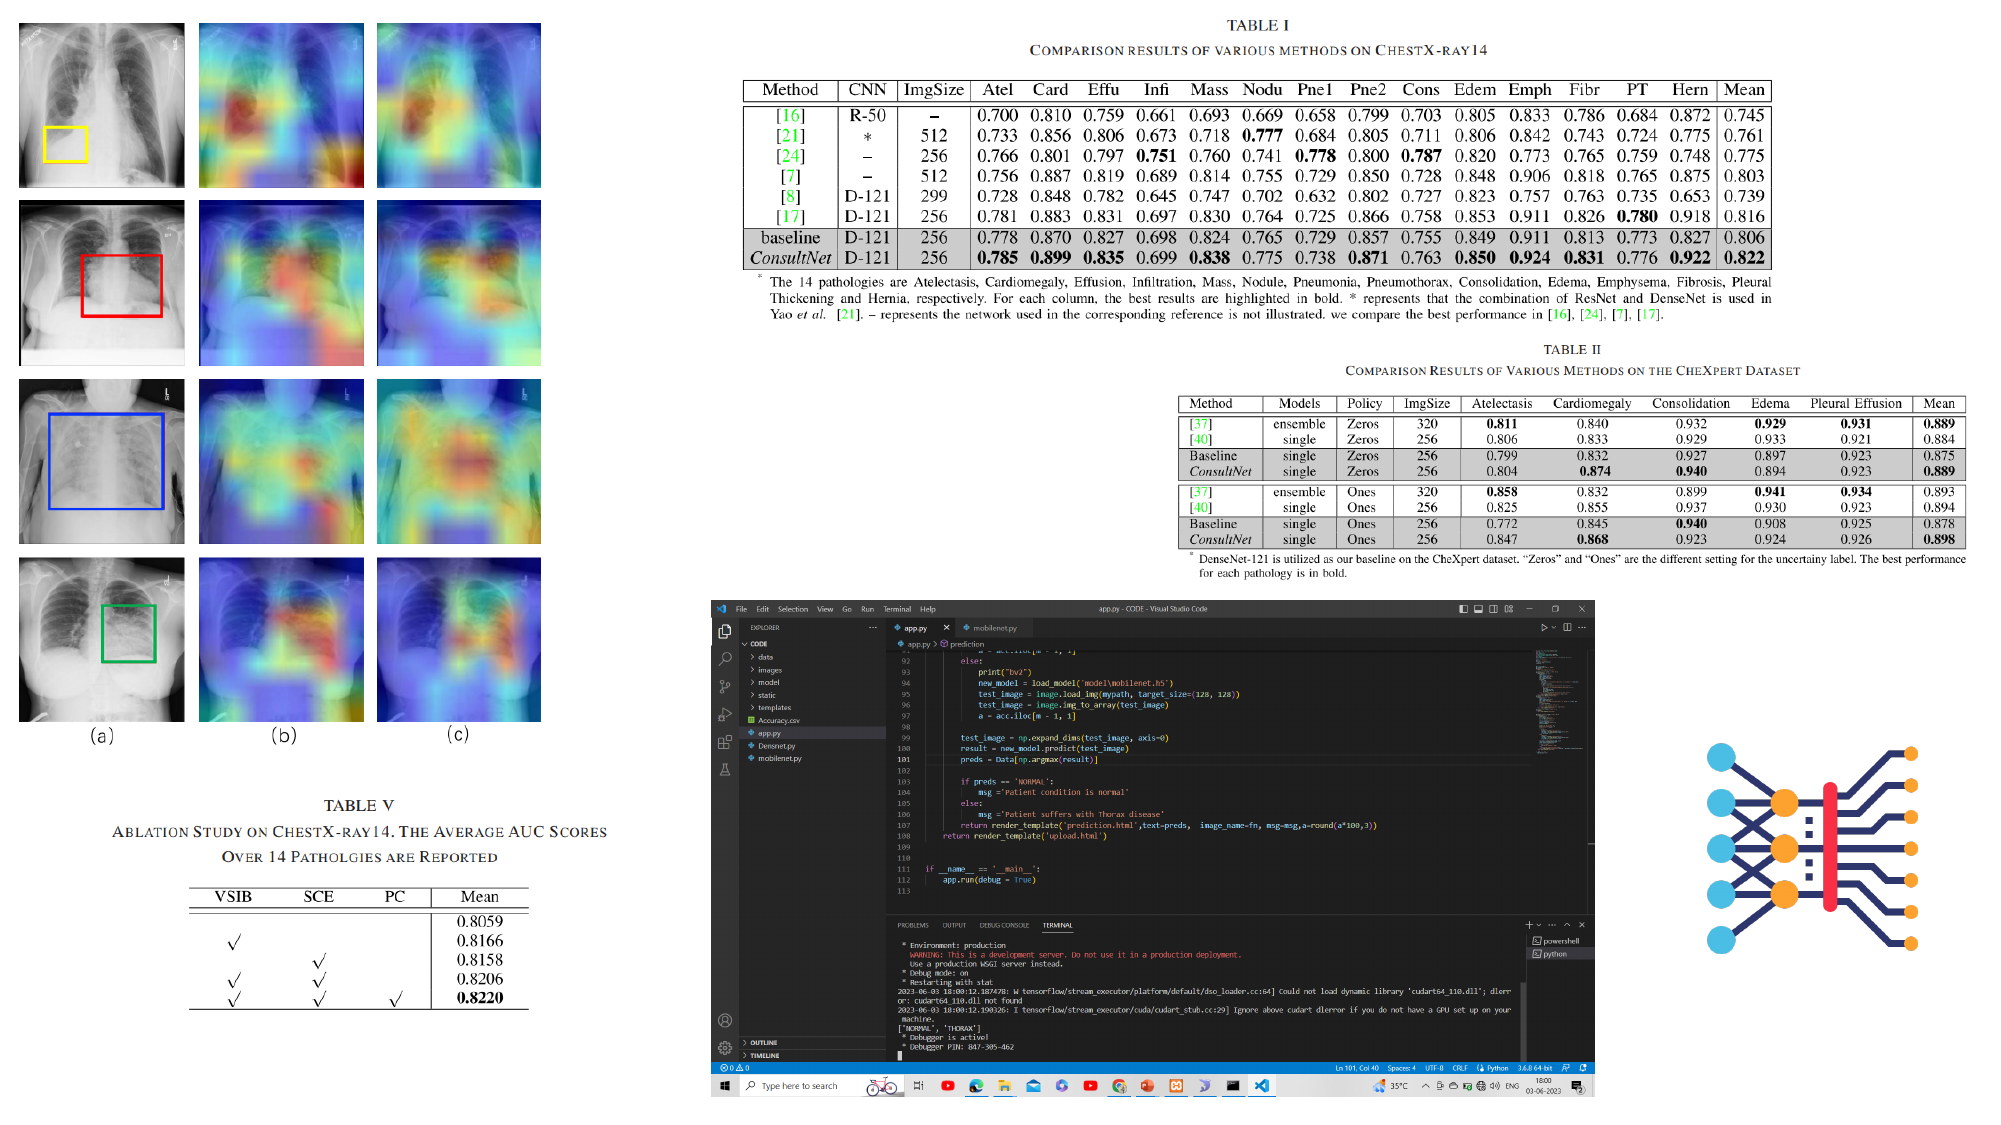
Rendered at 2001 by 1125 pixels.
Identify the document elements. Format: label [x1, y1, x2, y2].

picture [0, 11, 563, 761]
picture [1700, 736, 1925, 961]
picture [711, 600, 1595, 1097]
picture [106, 788, 620, 1026]
picture [711, 11, 1990, 599]
